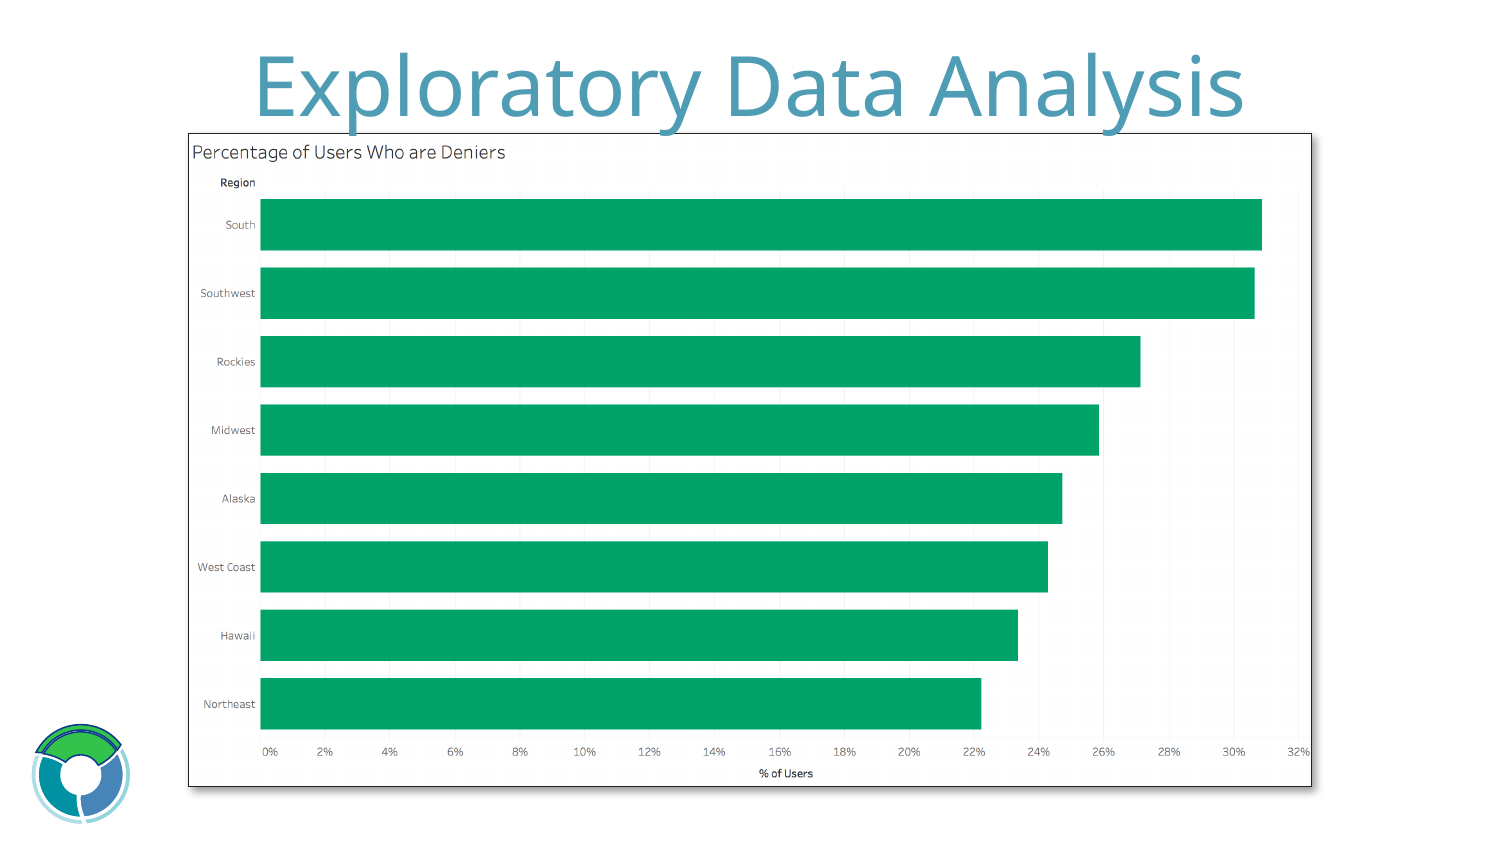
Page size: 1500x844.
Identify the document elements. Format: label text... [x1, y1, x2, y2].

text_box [16, 718, 128, 833]
text_box [0, 134, 1500, 844]
text_box Exploratory Data Analysis [0, 0, 1500, 134]
picture [187, 133, 1313, 787]
